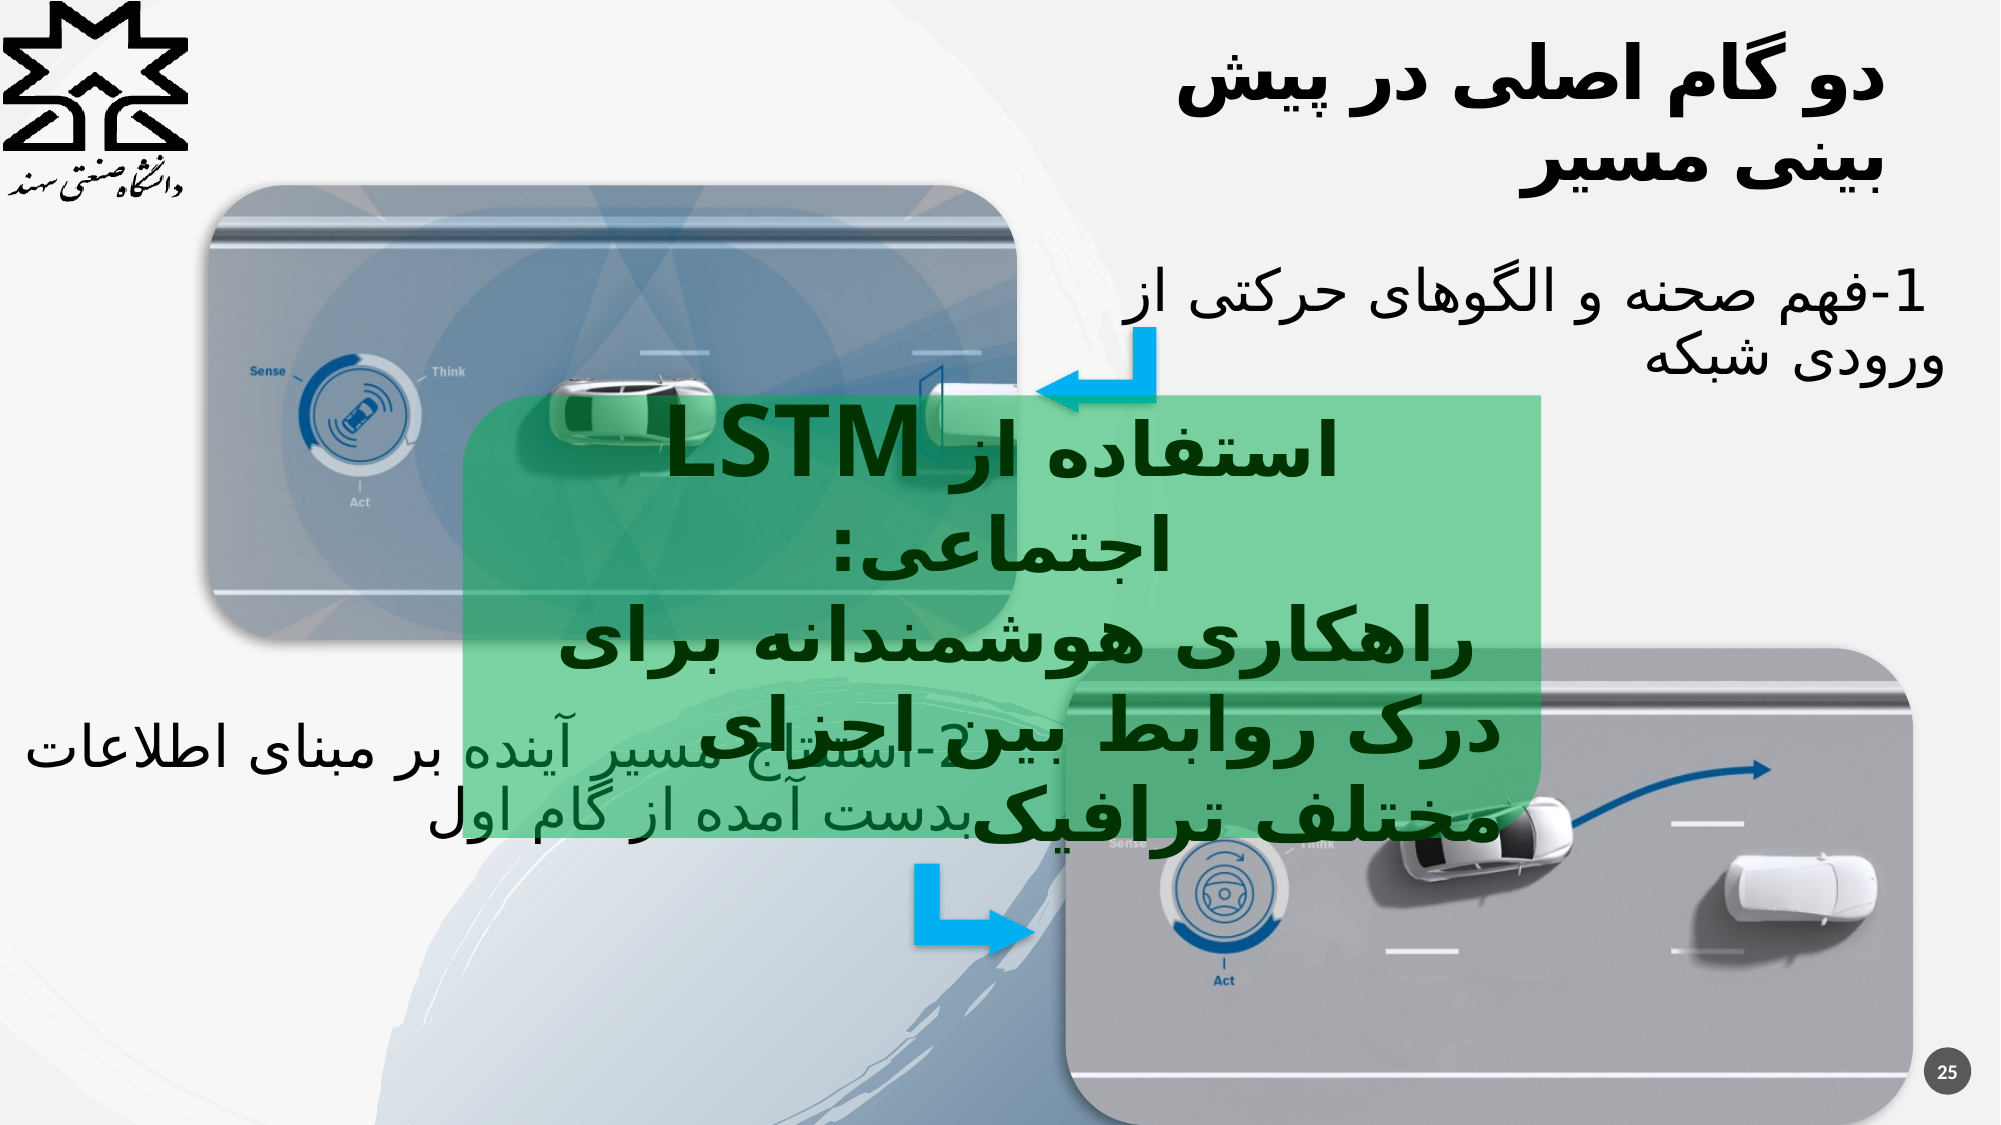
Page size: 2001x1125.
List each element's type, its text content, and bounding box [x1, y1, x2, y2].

text_box استفاده از LSTM اجتماعی: راهکاری هوشمندانه برای درک روابط بین اجزای مختلف ترافیک [462, 395, 1542, 838]
text_box [913, 862, 1038, 957]
picture [3, 1, 188, 202]
text_box [1033, 326, 1158, 395]
list 1-فهم صحنه و الگوهای حرکتی از ورودی شبکه [1021, 260, 1948, 370]
picture [208, 185, 1017, 640]
picture [1065, 648, 1913, 1125]
text_box 2-استنتاج مسیر آینده بر مبنای اطلاعات بدست آمده از گام اول [3, 717, 975, 864]
slide_number 25 [1923, 1047, 1972, 1095]
title دو گام اصلی در پیش بینی مسیر [1090, 113, 1888, 197]
